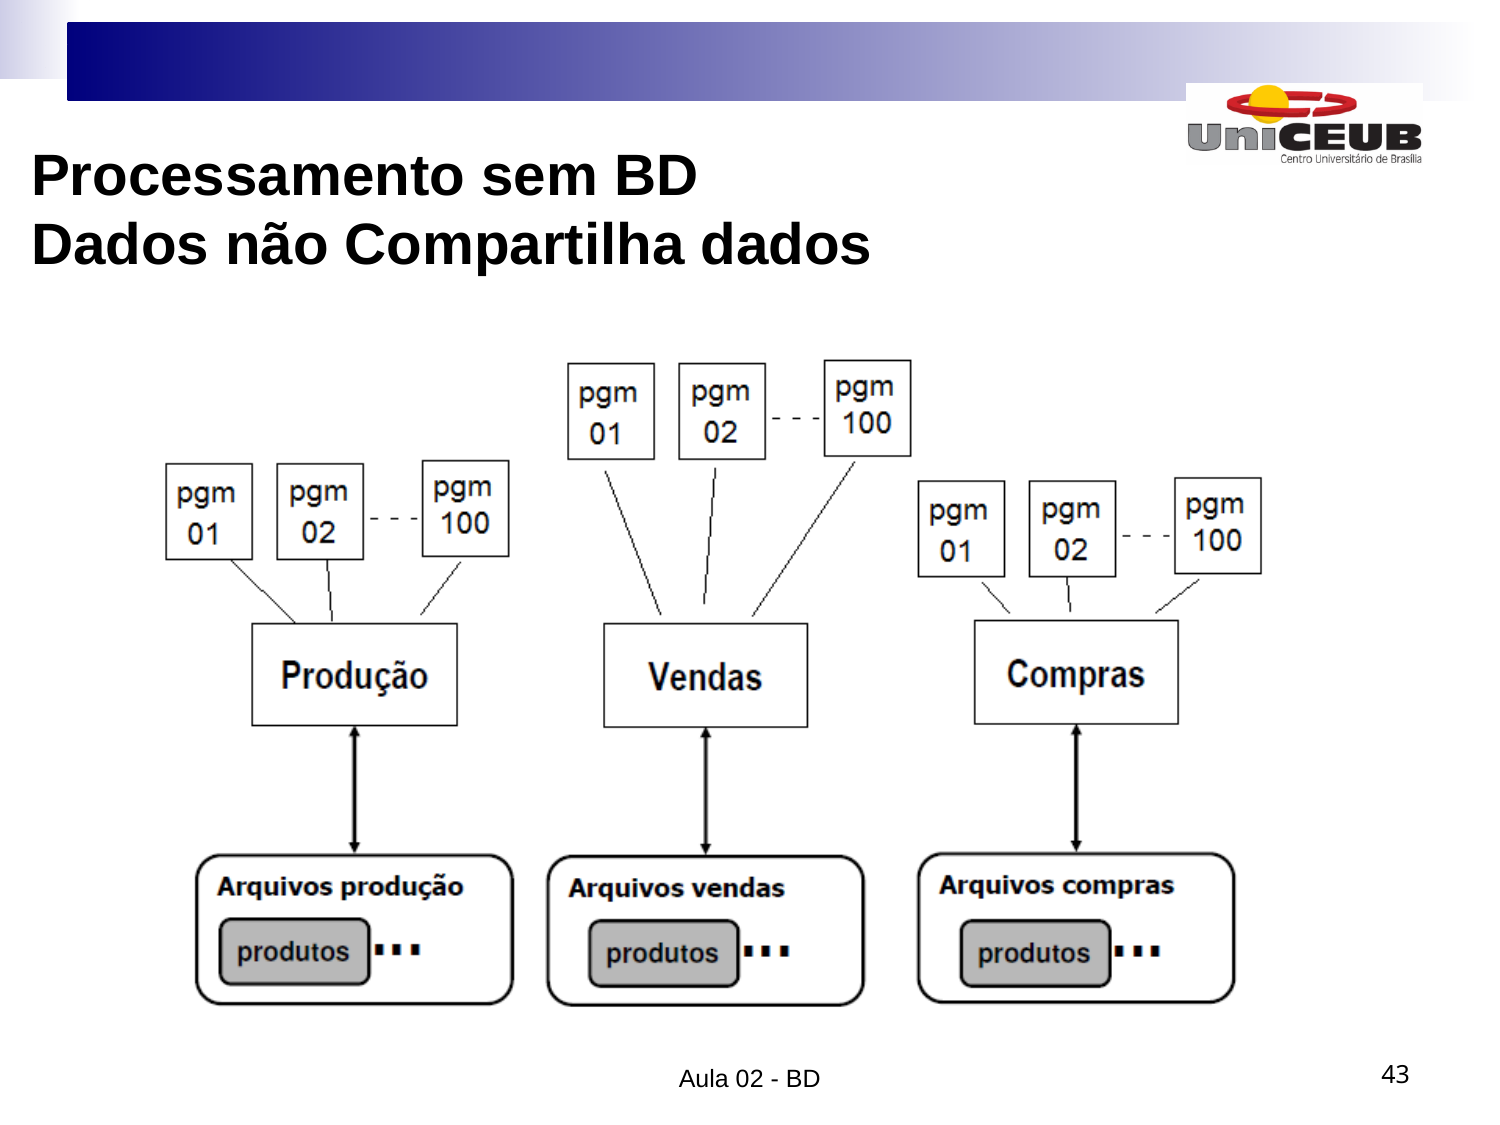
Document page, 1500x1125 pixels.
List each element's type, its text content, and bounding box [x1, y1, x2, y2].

text_box Aula 02 - BD [512, 1027, 988, 1100]
text_box Processamento sem BD Dados não Compartilha dados [0, 175, 1459, 238]
picture [1185, 83, 1423, 165]
picture [150, 349, 1309, 1018]
text_box ‹#› [1074, 1024, 1425, 1100]
